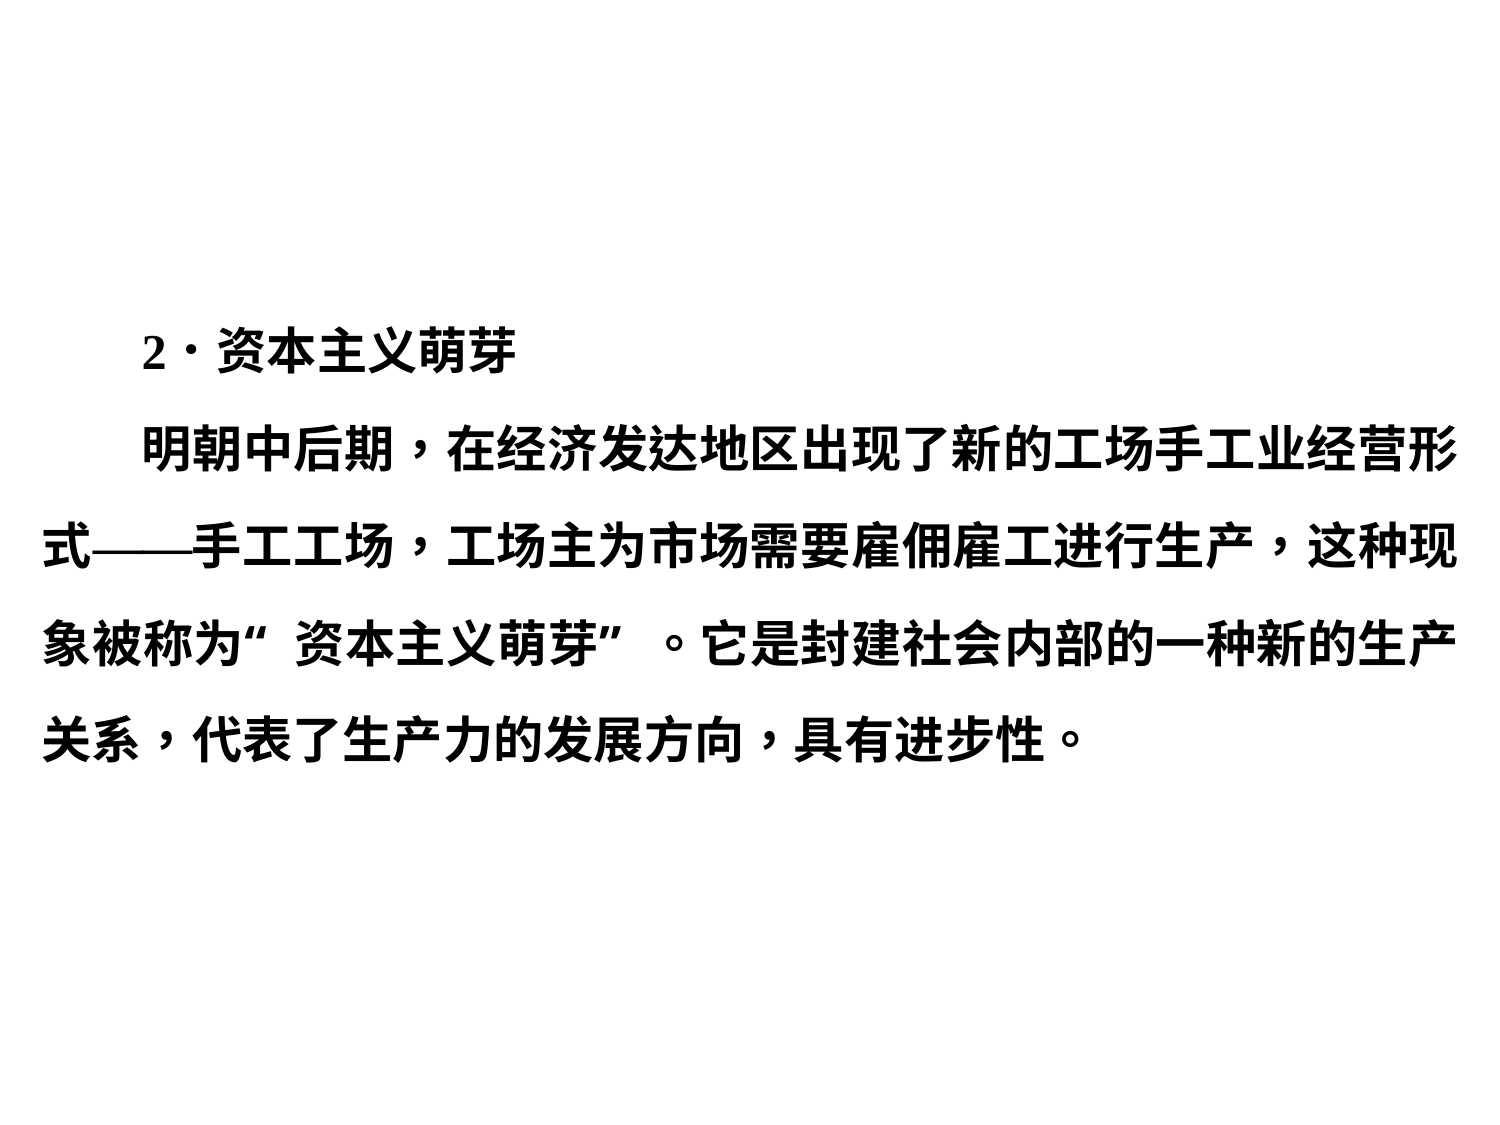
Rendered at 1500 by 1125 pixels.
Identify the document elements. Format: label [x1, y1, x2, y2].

text_box [41, 319, 1459, 806]
